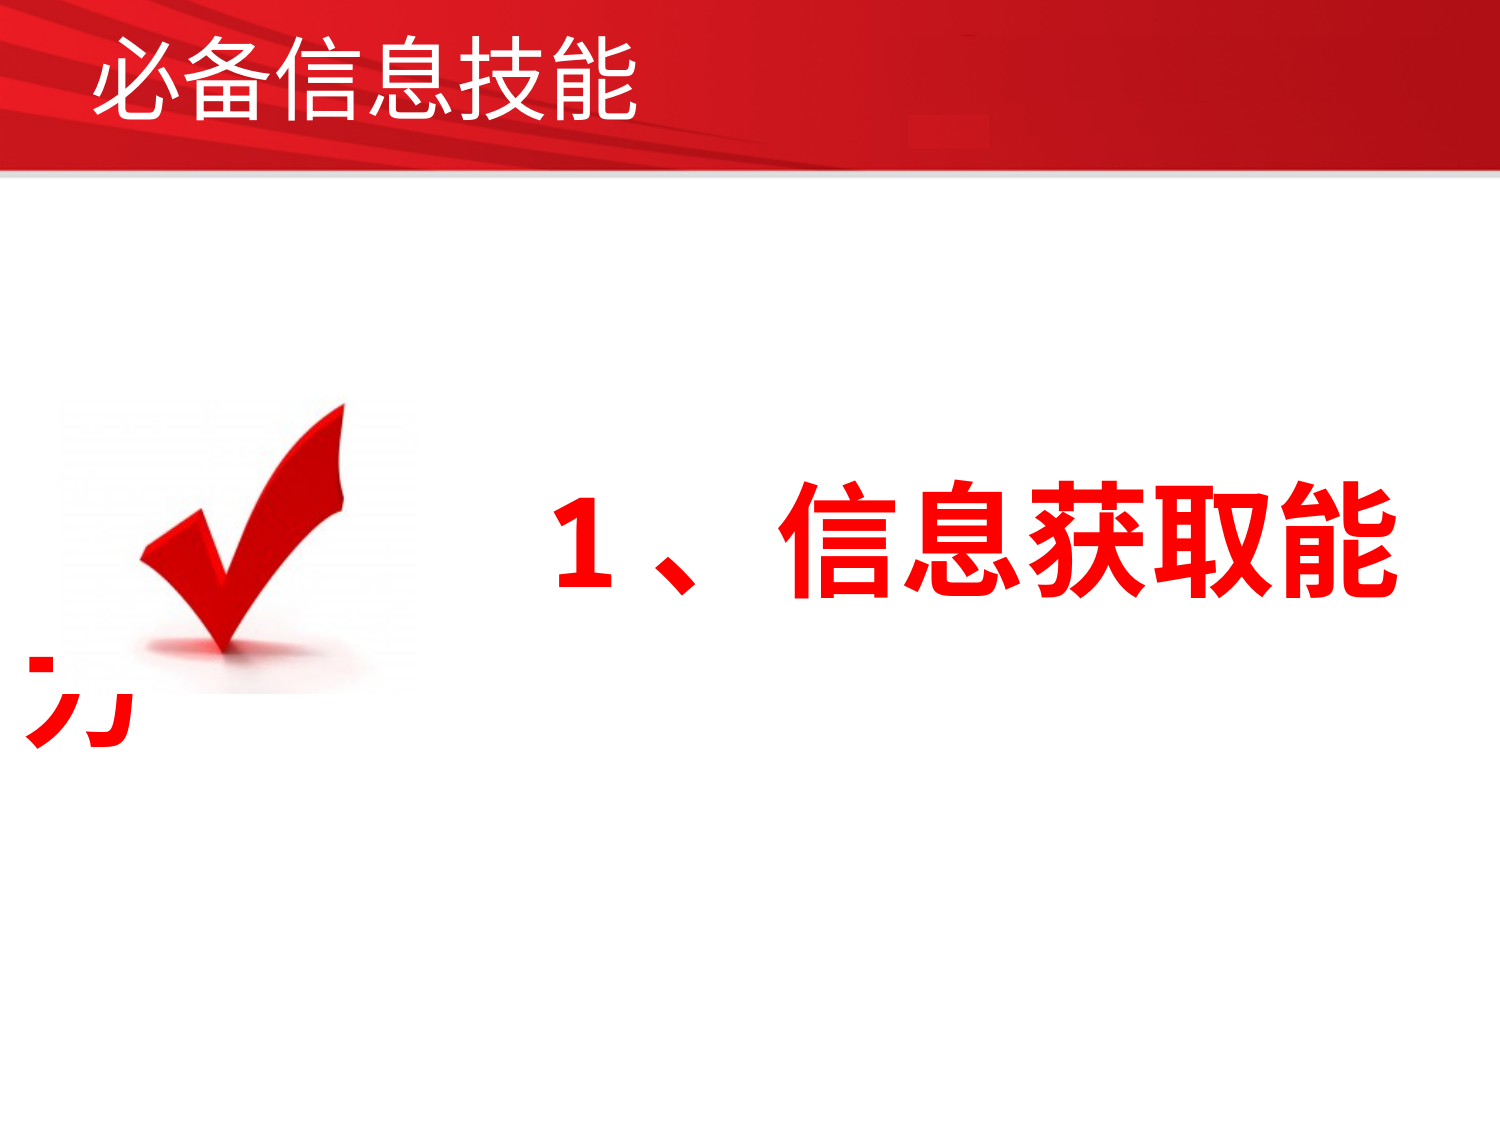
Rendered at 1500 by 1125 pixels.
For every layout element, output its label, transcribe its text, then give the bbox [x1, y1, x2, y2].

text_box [5, 385, 1500, 694]
title 必备信息技能 [75, 7, 1425, 147]
